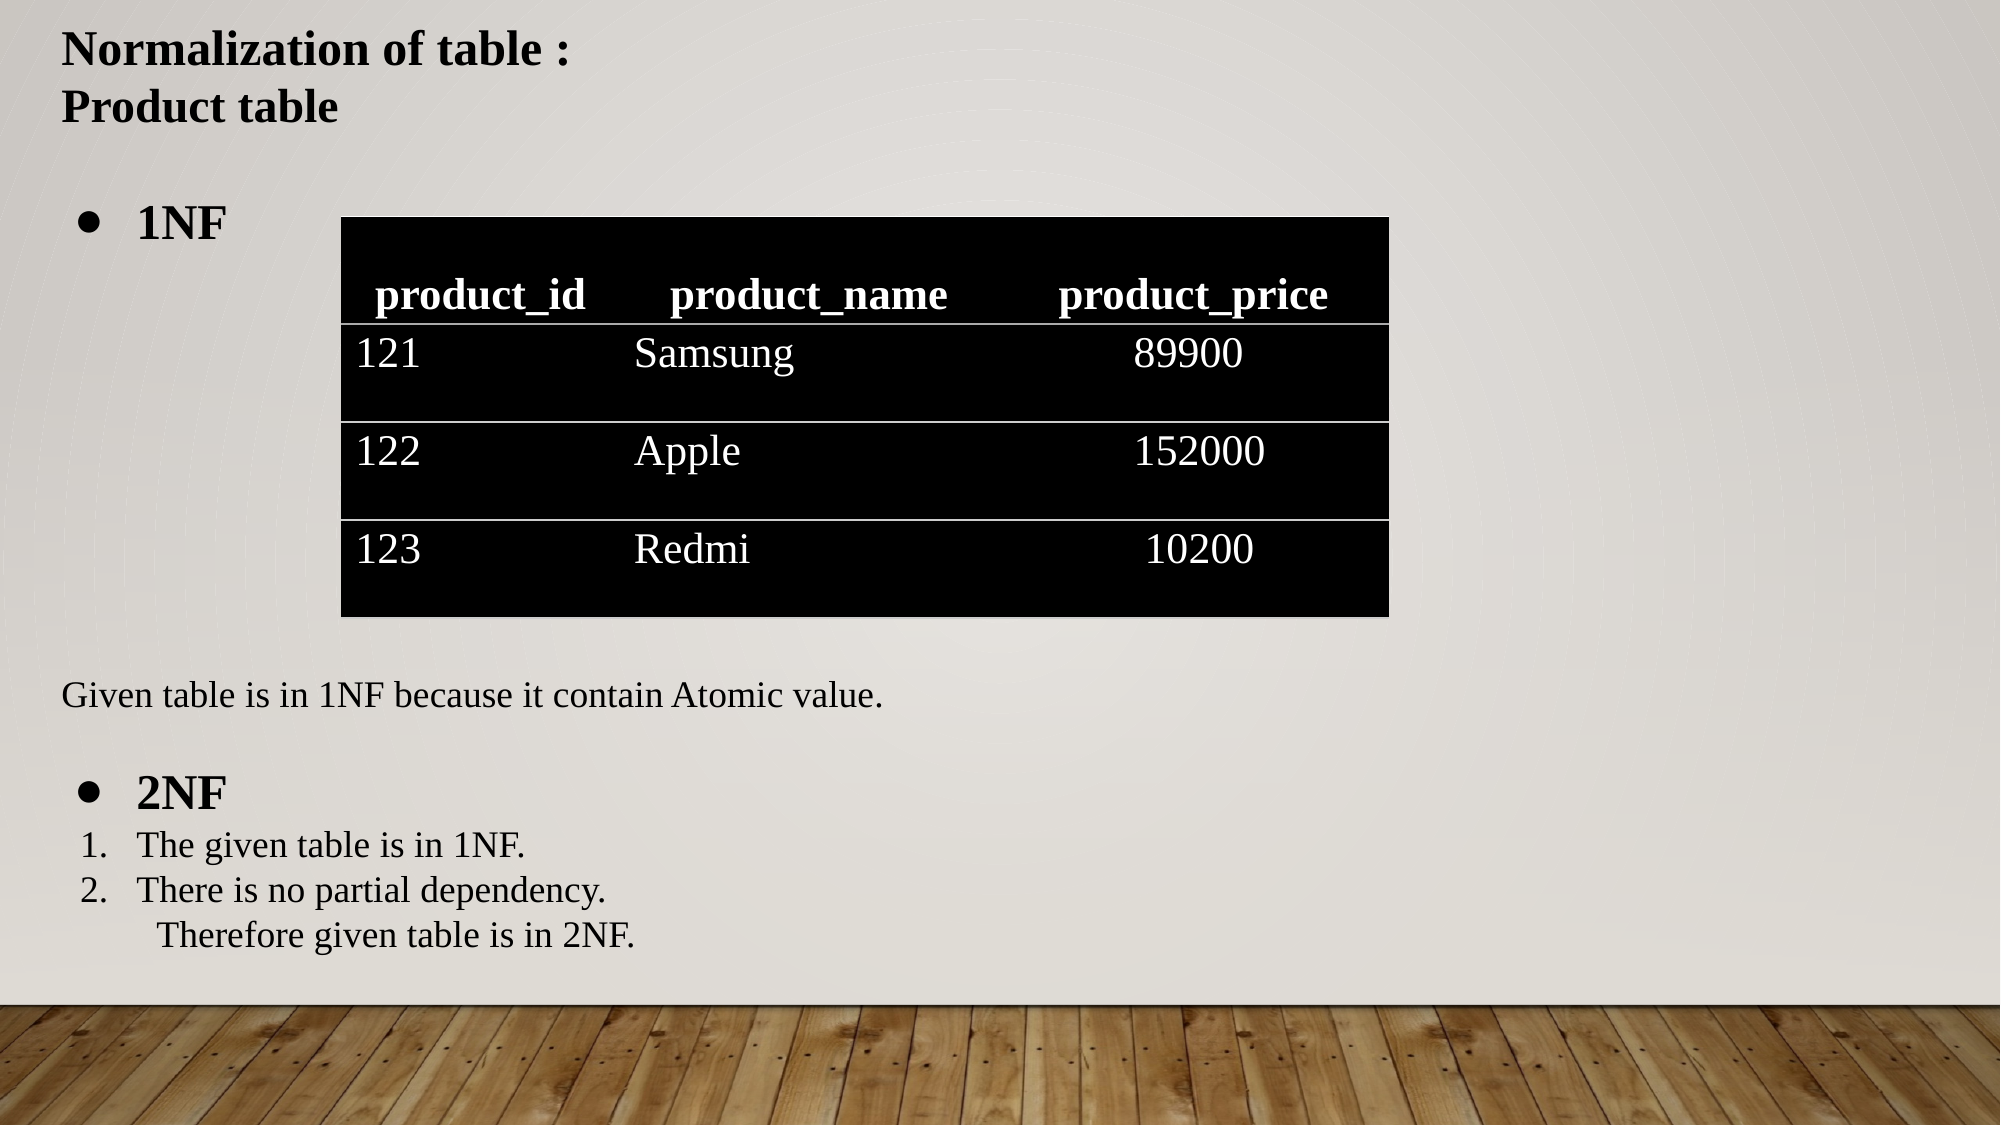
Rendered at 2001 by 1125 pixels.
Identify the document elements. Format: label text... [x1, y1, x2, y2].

table_cell Apple [620, 423, 999, 519]
text_box Normalization of table : Product table 1NF Given table is in 1NF because it contain Atomic value. 2NF The given table is in 1NF. There is no partial dependency. Therefore given table is in 2NF. [46, 0, 1675, 970]
table_cell Samsung [620, 325, 999, 421]
picture [0, 1005, 2000, 1125]
table_cell Redmi [620, 521, 999, 617]
table_header product_name [620, 217, 999, 323]
table_cell 10200 [999, 521, 1389, 617]
table_cell 152000 [999, 423, 1389, 519]
table_cell 122 [341, 423, 620, 519]
table_cell 123 [341, 521, 620, 617]
table_cell 89900 [999, 325, 1389, 421]
table_header product_price [999, 217, 1389, 323]
table_header product_id [341, 217, 620, 323]
table_cell 121 [341, 325, 620, 421]
